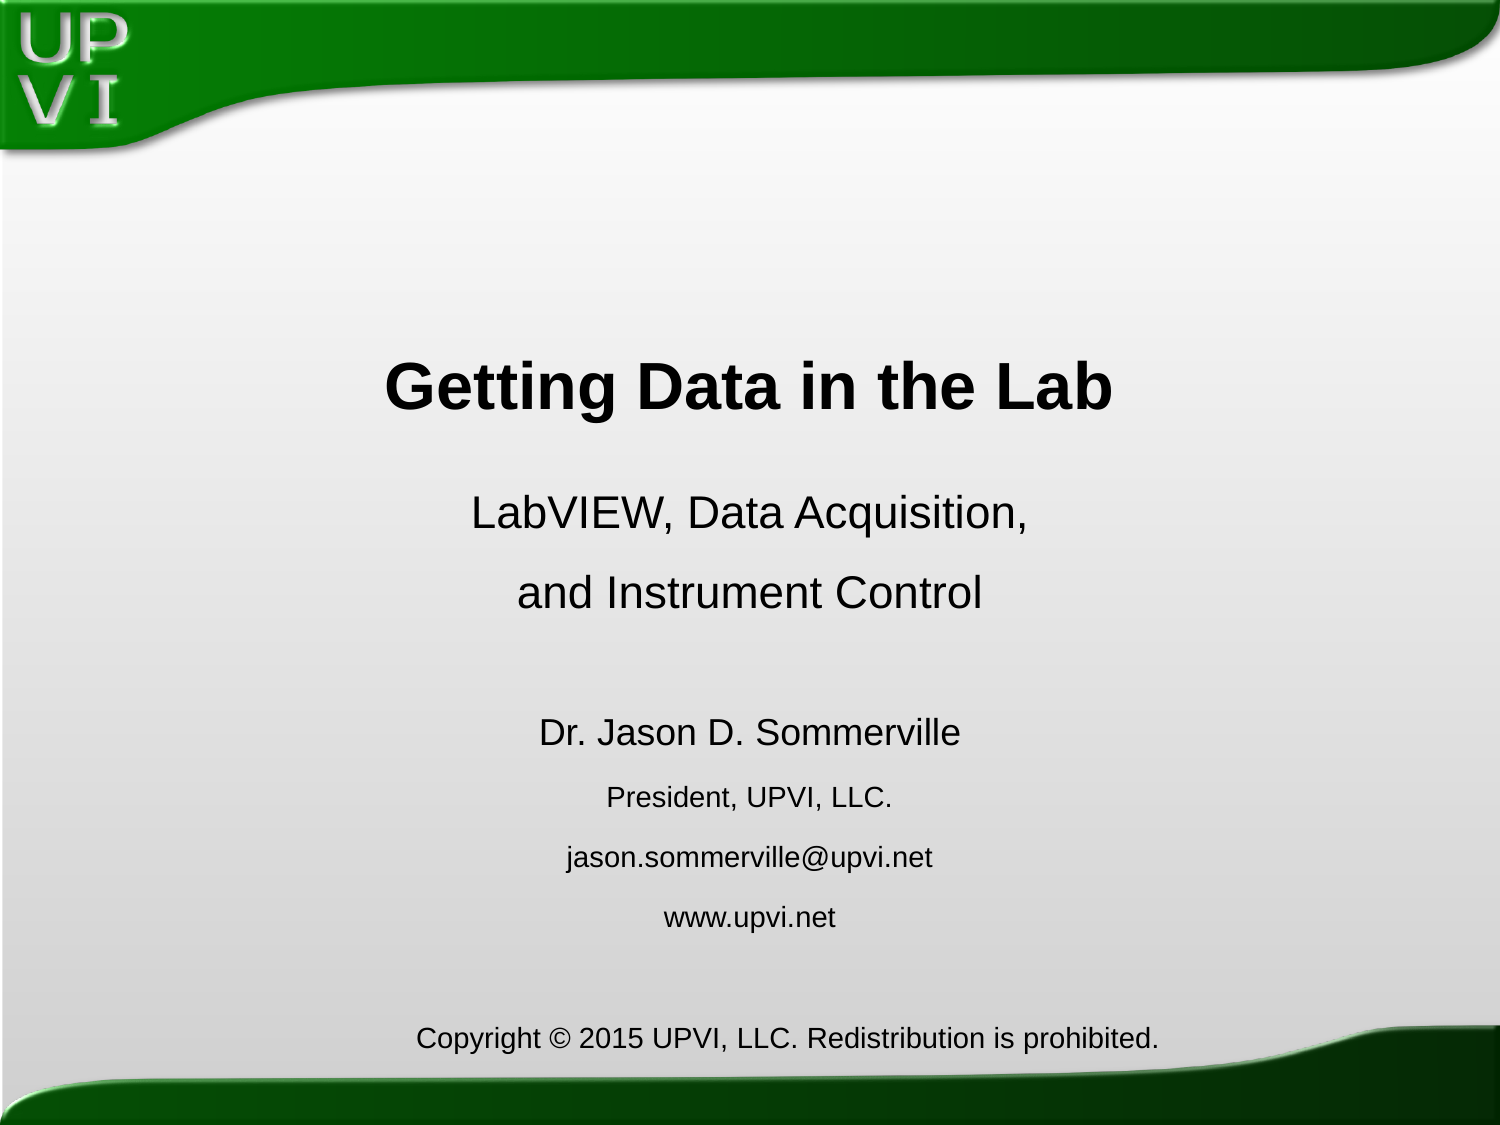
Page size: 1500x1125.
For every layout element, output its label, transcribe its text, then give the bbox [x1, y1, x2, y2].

title Getting Data in the Lab [112, 262, 1388, 504]
text_box Dr. Jason D. Sommerville President, UPVI, LLC. jason.sommerville@upvi.net www.upvi.net [224, 700, 1275, 963]
subtitle LabVIEW, Data Acquisition, and Instrument Control [225, 475, 1275, 651]
picture [0, 0, 1500, 1125]
text_box Copyright © 2015 UPVI, LLC. Redistribution is prohibited. [401, 1012, 1176, 1063]
